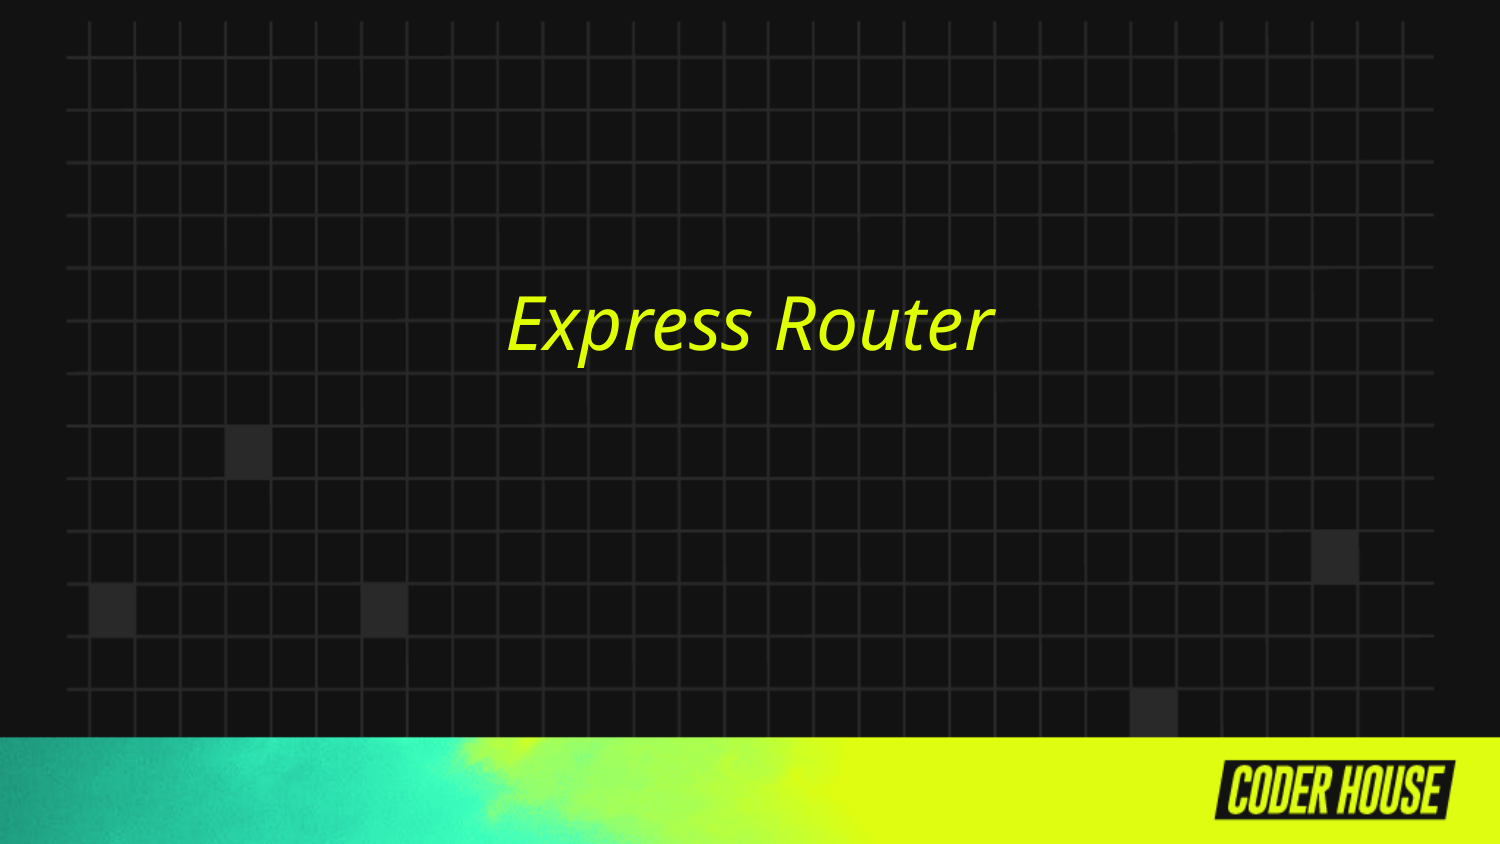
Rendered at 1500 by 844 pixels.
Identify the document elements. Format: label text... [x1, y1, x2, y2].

text_box Express Router [202, 224, 1298, 416]
picture [0, 0, 1500, 844]
